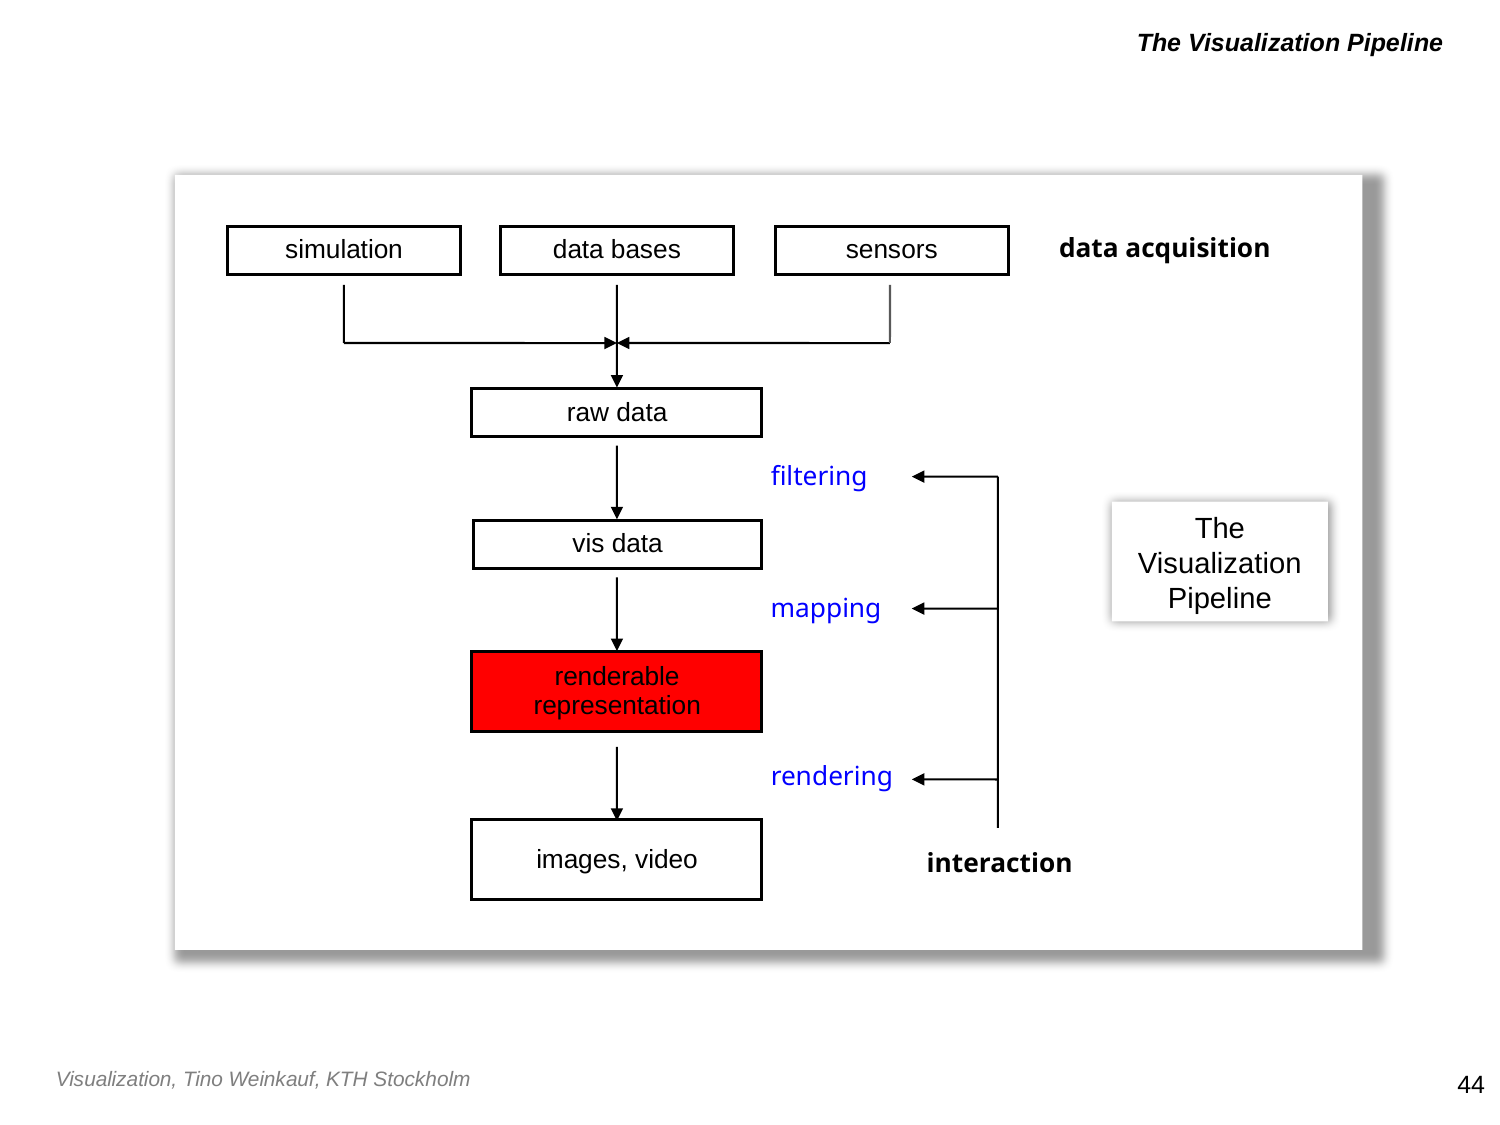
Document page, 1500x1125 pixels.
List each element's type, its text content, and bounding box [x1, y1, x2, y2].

slide_number 44 [1187, 1058, 1500, 1106]
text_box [174, 174, 1363, 951]
title The Visualization Pipeline [237, 18, 1460, 67]
